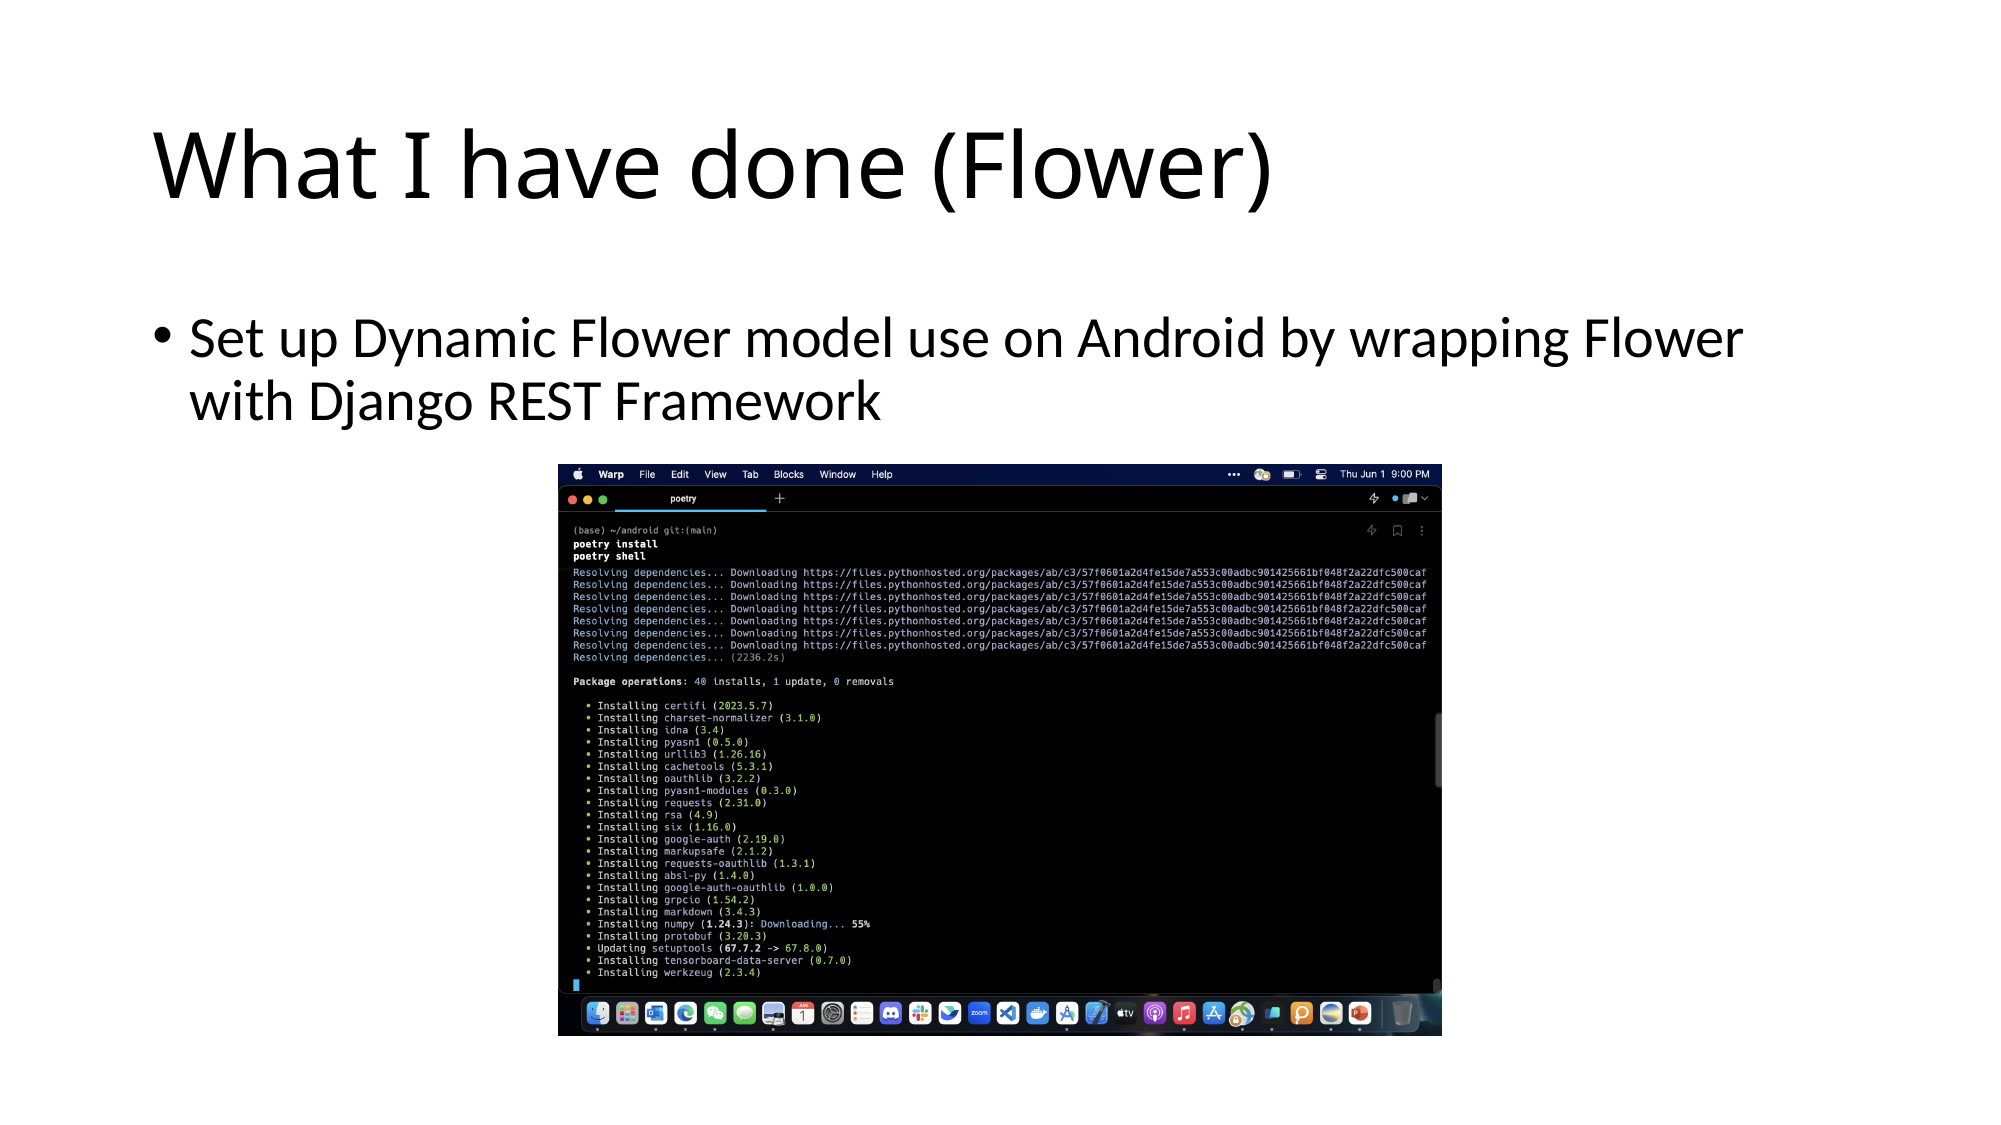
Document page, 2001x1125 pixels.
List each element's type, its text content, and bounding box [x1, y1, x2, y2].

list Set up Dynamic Flower model use on Android by wrapping Flower with Django REST Framework [137, 299, 1863, 1014]
title What I have done (Flower) [137, 59, 1863, 278]
picture [558, 464, 1442, 1036]
